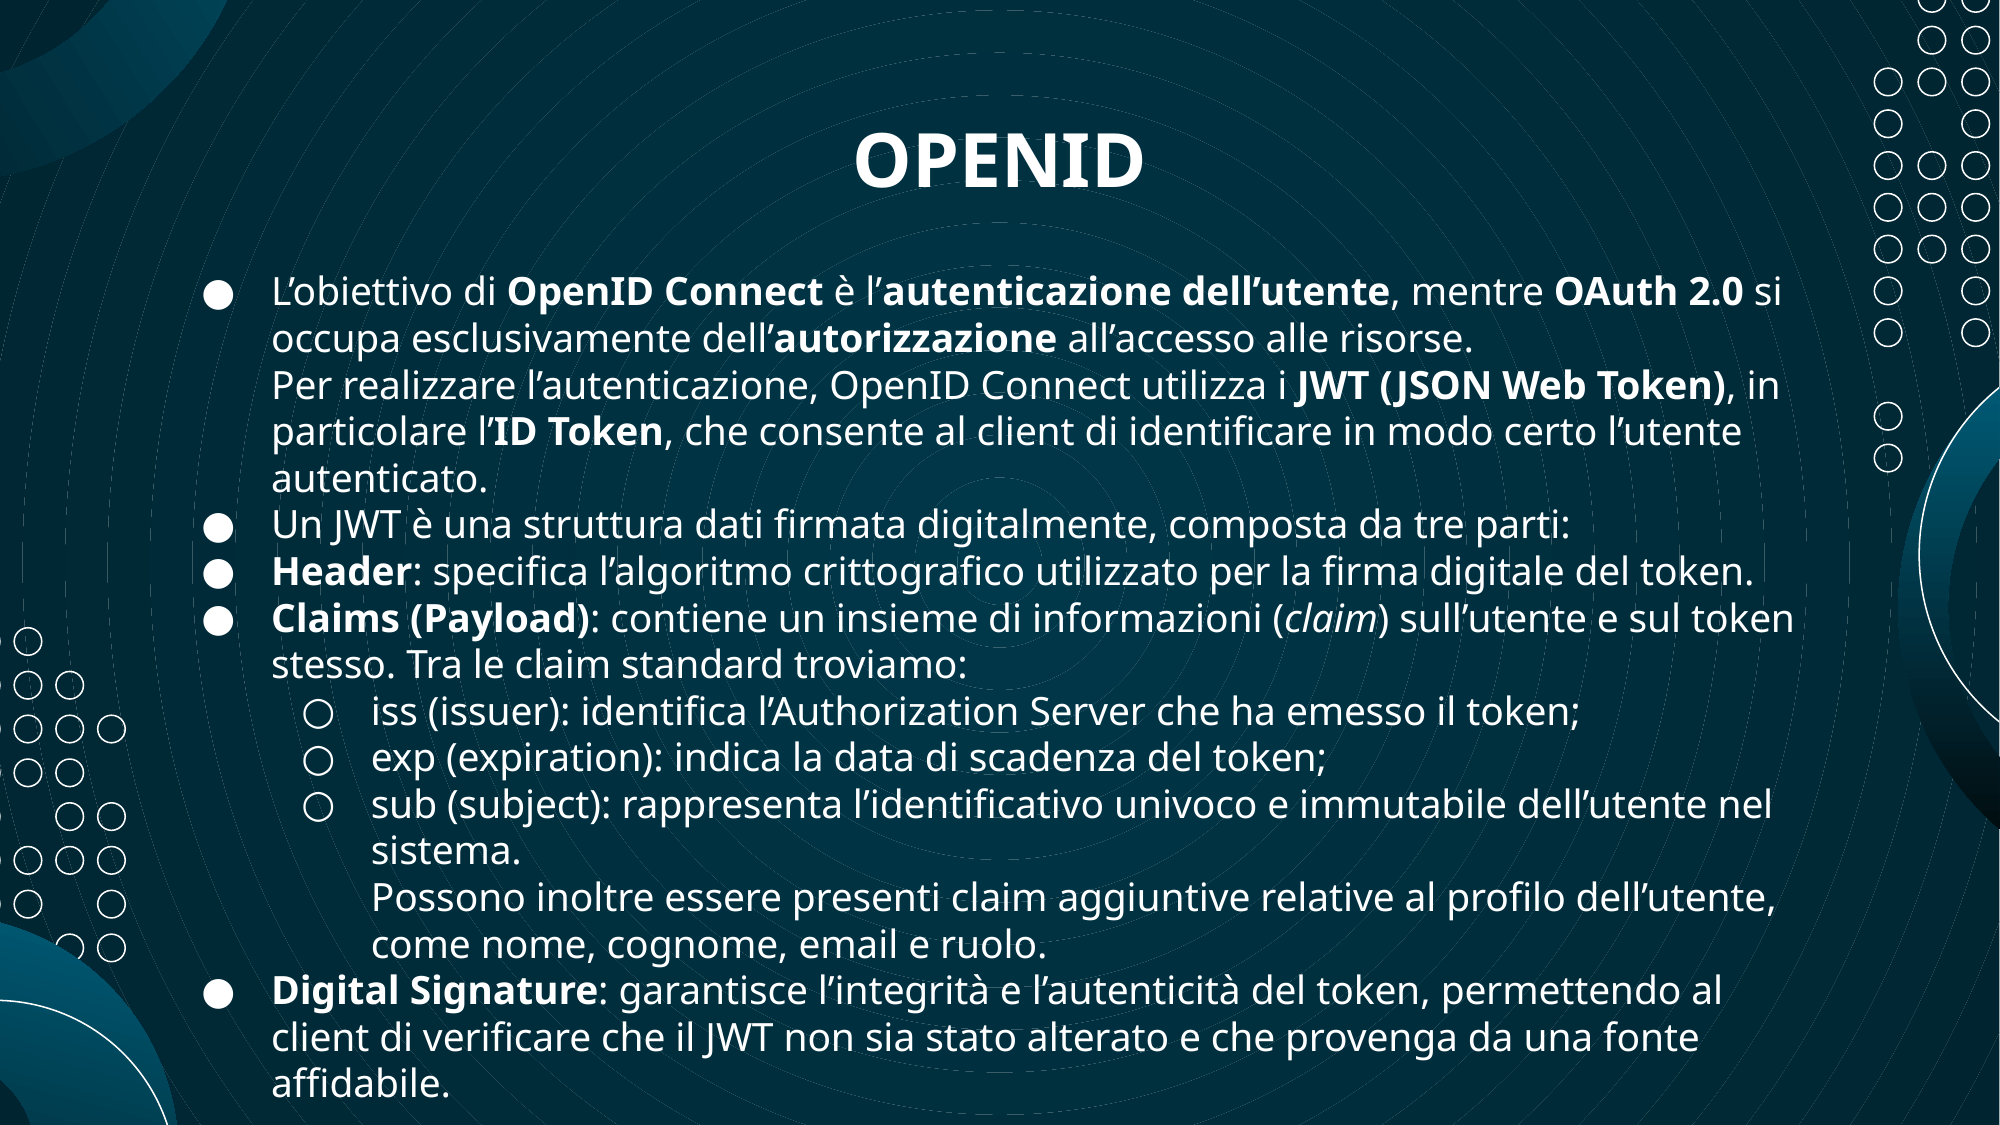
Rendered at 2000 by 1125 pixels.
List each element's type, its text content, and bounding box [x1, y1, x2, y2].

picture [1605, 1022, 1617, 1050]
picture [1445, 1000, 1461, 1013]
picture [623, 1000, 639, 1013]
picture [1556, 1030, 1568, 1050]
picture [1075, 1030, 1092, 1051]
picture [516, 1030, 530, 1051]
picture [572, 1030, 589, 1051]
picture [521, 1000, 531, 1004]
picture [1073, 1000, 1083, 1004]
picture [1348, 1031, 1365, 1050]
picture [445, 1030, 462, 1051]
picture [971, 1000, 986, 1004]
picture [787, 1031, 791, 1050]
picture [645, 1000, 656, 1004]
picture [1313, 1030, 1323, 1050]
picture [1369, 1030, 1386, 1051]
picture [357, 1026, 368, 1051]
picture [1470, 1000, 1483, 1004]
picture [945, 1026, 956, 1051]
picture [382, 1022, 399, 1051]
picture [1666, 1026, 1677, 1051]
picture [308, 1068, 320, 1096]
picture [888, 1000, 901, 1004]
picture [1238, 1030, 1250, 1050]
picture [909, 1000, 924, 1013]
picture [1098, 1030, 1109, 1050]
picture [791, 1000, 805, 1004]
picture [367, 1000, 385, 1004]
picture [294, 1068, 307, 1096]
picture [446, 1000, 464, 1013]
picture [537, 1000, 555, 1004]
picture [468, 1031, 472, 1050]
picture [535, 1030, 550, 1051]
picture [273, 1076, 289, 1097]
picture [1255, 1000, 1265, 1004]
picture [1551, 1031, 1555, 1050]
picture [1182, 1030, 1198, 1051]
picture [868, 1030, 881, 1051]
picture [1327, 1030, 1345, 1051]
picture [312, 1030, 329, 1051]
title OPENID [155, 97, 1844, 252]
picture [356, 1076, 371, 1097]
picture [1213, 1030, 1227, 1051]
picture [1005, 1000, 1018, 1004]
picture [960, 1030, 976, 1051]
picture [1438, 1030, 1454, 1051]
picture [1050, 1000, 1065, 1004]
picture [352, 1000, 363, 1004]
picture [981, 1026, 992, 1051]
picture [772, 1000, 784, 1004]
picture [1527, 1031, 1539, 1051]
picture [496, 1000, 513, 1004]
picture [1694, 1000, 1705, 1004]
picture [703, 1024, 712, 1058]
picture [1415, 1030, 1432, 1060]
picture [792, 1030, 804, 1050]
picture [752, 1000, 765, 1004]
picture [896, 1030, 912, 1051]
picture [646, 1030, 663, 1051]
picture [379, 1068, 396, 1097]
picture [412, 1000, 427, 1004]
picture [604, 1030, 618, 1051]
picture [274, 1030, 288, 1051]
picture [580, 1000, 595, 1004]
picture [1650, 1030, 1660, 1050]
picture [1148, 1030, 1166, 1051]
picture [332, 1068, 350, 1097]
picture [1335, 1000, 1349, 1004]
picture [315, 1000, 332, 1013]
picture [1593, 1000, 1607, 1004]
picture [1680, 1030, 1697, 1051]
picture [492, 1022, 505, 1050]
picture [1574, 1030, 1589, 1051]
picture [1112, 1030, 1128, 1051]
picture [1112, 1000, 1125, 1004]
picture [424, 1031, 441, 1050]
picture [1663, 1000, 1677, 1004]
picture [1280, 1000, 1293, 1004]
picture [623, 1000, 633, 1004]
picture [558, 1030, 569, 1050]
picture [1181, 1000, 1193, 1004]
picture [1639, 1000, 1654, 1004]
picture [718, 1024, 772, 1050]
picture [1494, 1030, 1510, 1051]
picture [1380, 1000, 1393, 1004]
picture [682, 1000, 693, 1004]
picture [835, 1030, 851, 1050]
picture [1060, 1026, 1071, 1051]
picture [1392, 1031, 1396, 1050]
picture [1397, 1030, 1409, 1050]
picture [1644, 1031, 1649, 1050]
picture [340, 1030, 352, 1050]
picture [1619, 1030, 1637, 1051]
picture [335, 1031, 339, 1050]
picture [996, 1030, 1014, 1051]
picture [1544, 1000, 1557, 1004]
picture [810, 1030, 828, 1051]
picture [1540, 1031, 1544, 1050]
picture [623, 1022, 640, 1050]
picture [1029, 1029, 1045, 1051]
picture [1233, 1022, 1237, 1050]
picture [1470, 1022, 1488, 1051]
list L’obiettivo di OpenID Connect è l’autenticazione dell’utente, mentre OAuth 2.0 si occupa esclusivamente dell’autorizzazione all’accesso alle risorse. Per realizzare l’autenticazione, OpenID Connect utilizza i JWT (JSON Web Token), in particolare l’ID Token, che consente al client di identificare in modo certo l’utente autenticato. Un JWT è una struttura dati firmata digitalmente, composta da tre parti: Header: specifica l’algoritmo crittografico utilizzato per la firma digitale del token. Claims (Payload): contiene un insieme di informazioni (claim) sull’utente e sul token stesso. Tra le claim standard troviamo: iss (issuer): identifica l’Authorization Server che ha emesso il token; exp (expiration): indica la data di scadenza del token; sub (subject): rappresenta l’identificativo univoco e immutabile dell’utente nel sistema. Possono inoltre essere presenti claim aggiuntive relative al profilo dell’utente, come nome, cognome, email e ruolo. Digital Signature: garantisce l’integrità e l’autenticità del token, permettendo al client di verificare che il JWT non sia stato alterato e che provenga da una fonte affidabile. [155, 252, 1844, 1000]
picture [1133, 1026, 1144, 1051]
picture [421, 1076, 438, 1097]
picture [1256, 1030, 1273, 1051]
picture [928, 1030, 942, 1051]
picture [1289, 1030, 1306, 1060]
